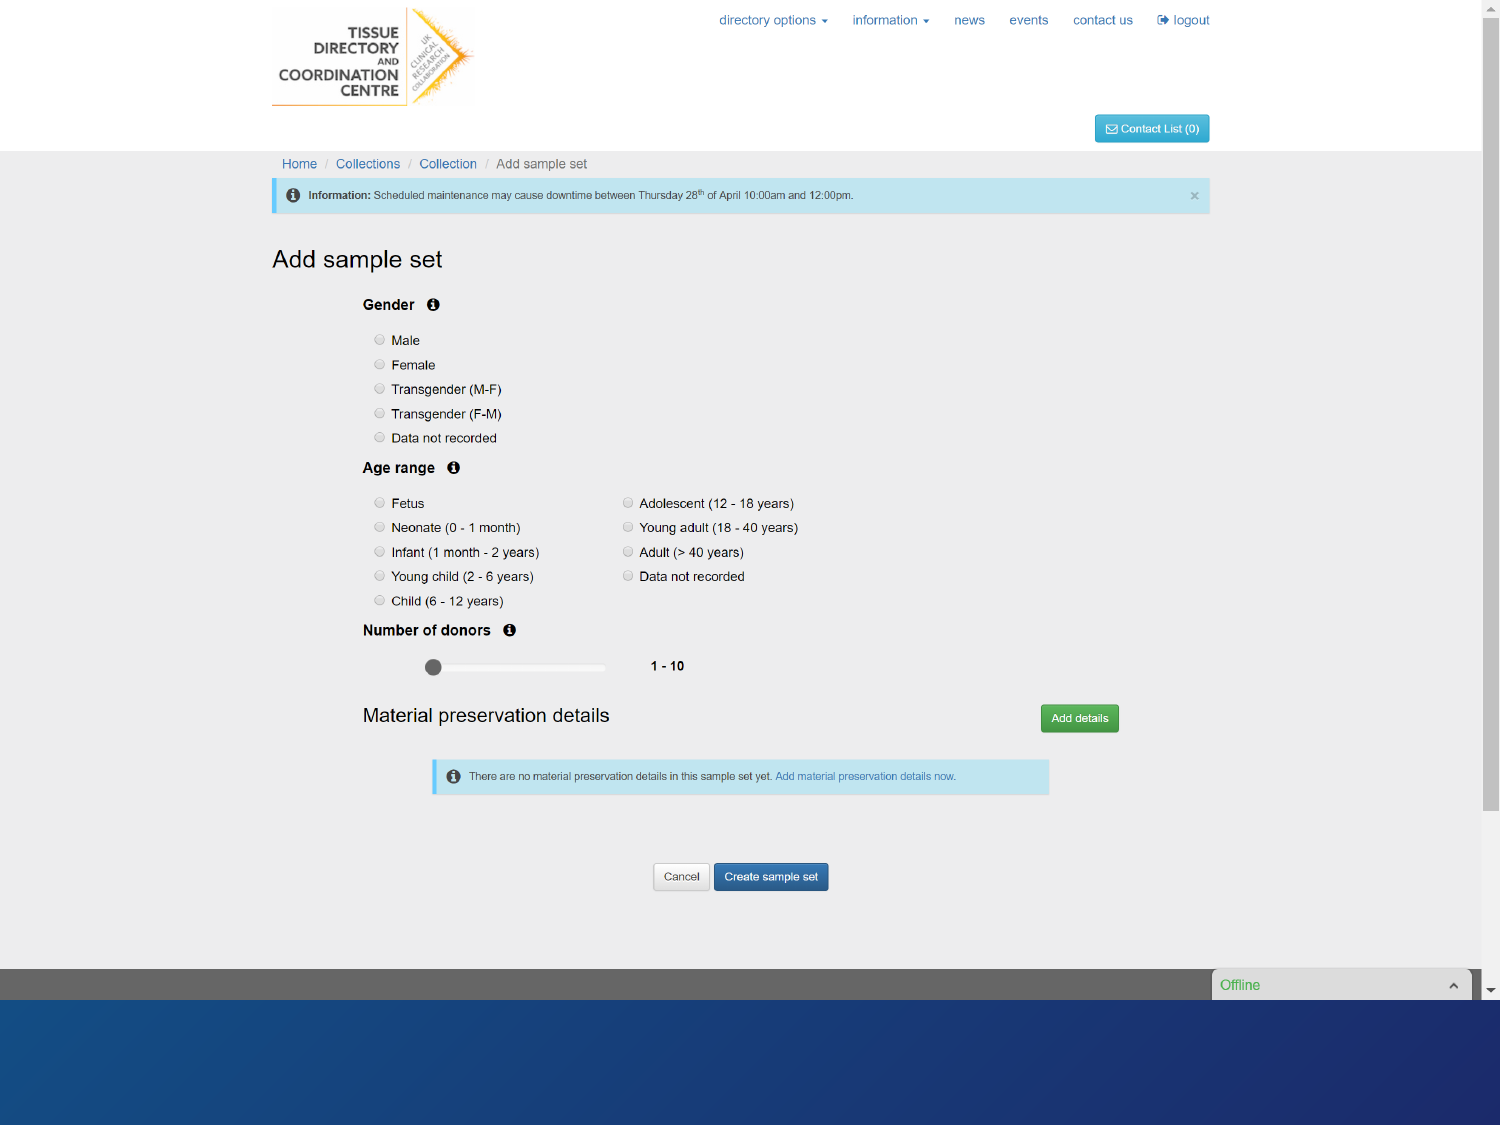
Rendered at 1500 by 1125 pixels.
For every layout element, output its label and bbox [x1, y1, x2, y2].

picture [0, 0, 1500, 1000]
